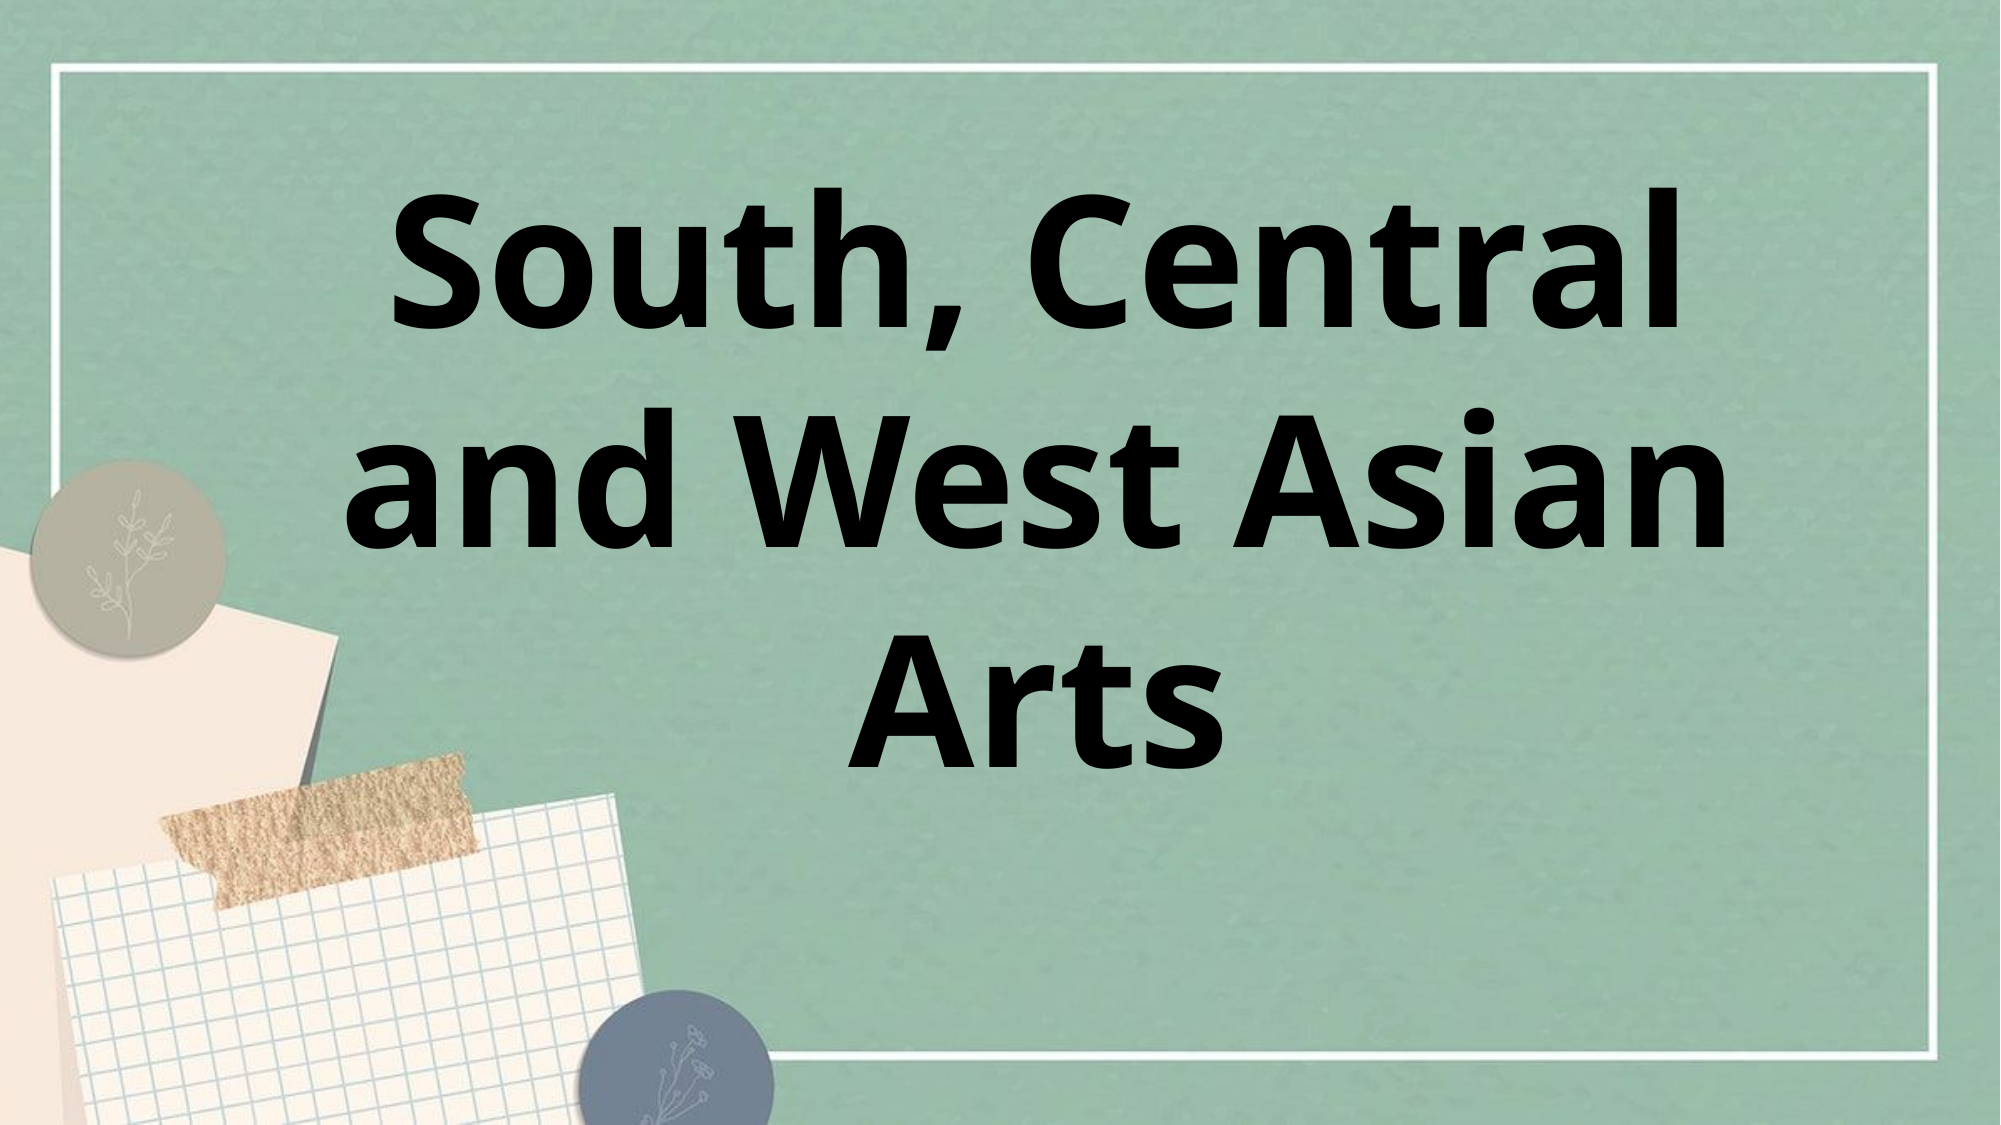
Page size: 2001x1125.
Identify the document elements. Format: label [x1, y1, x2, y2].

list [0, 0, 2000, 1125]
